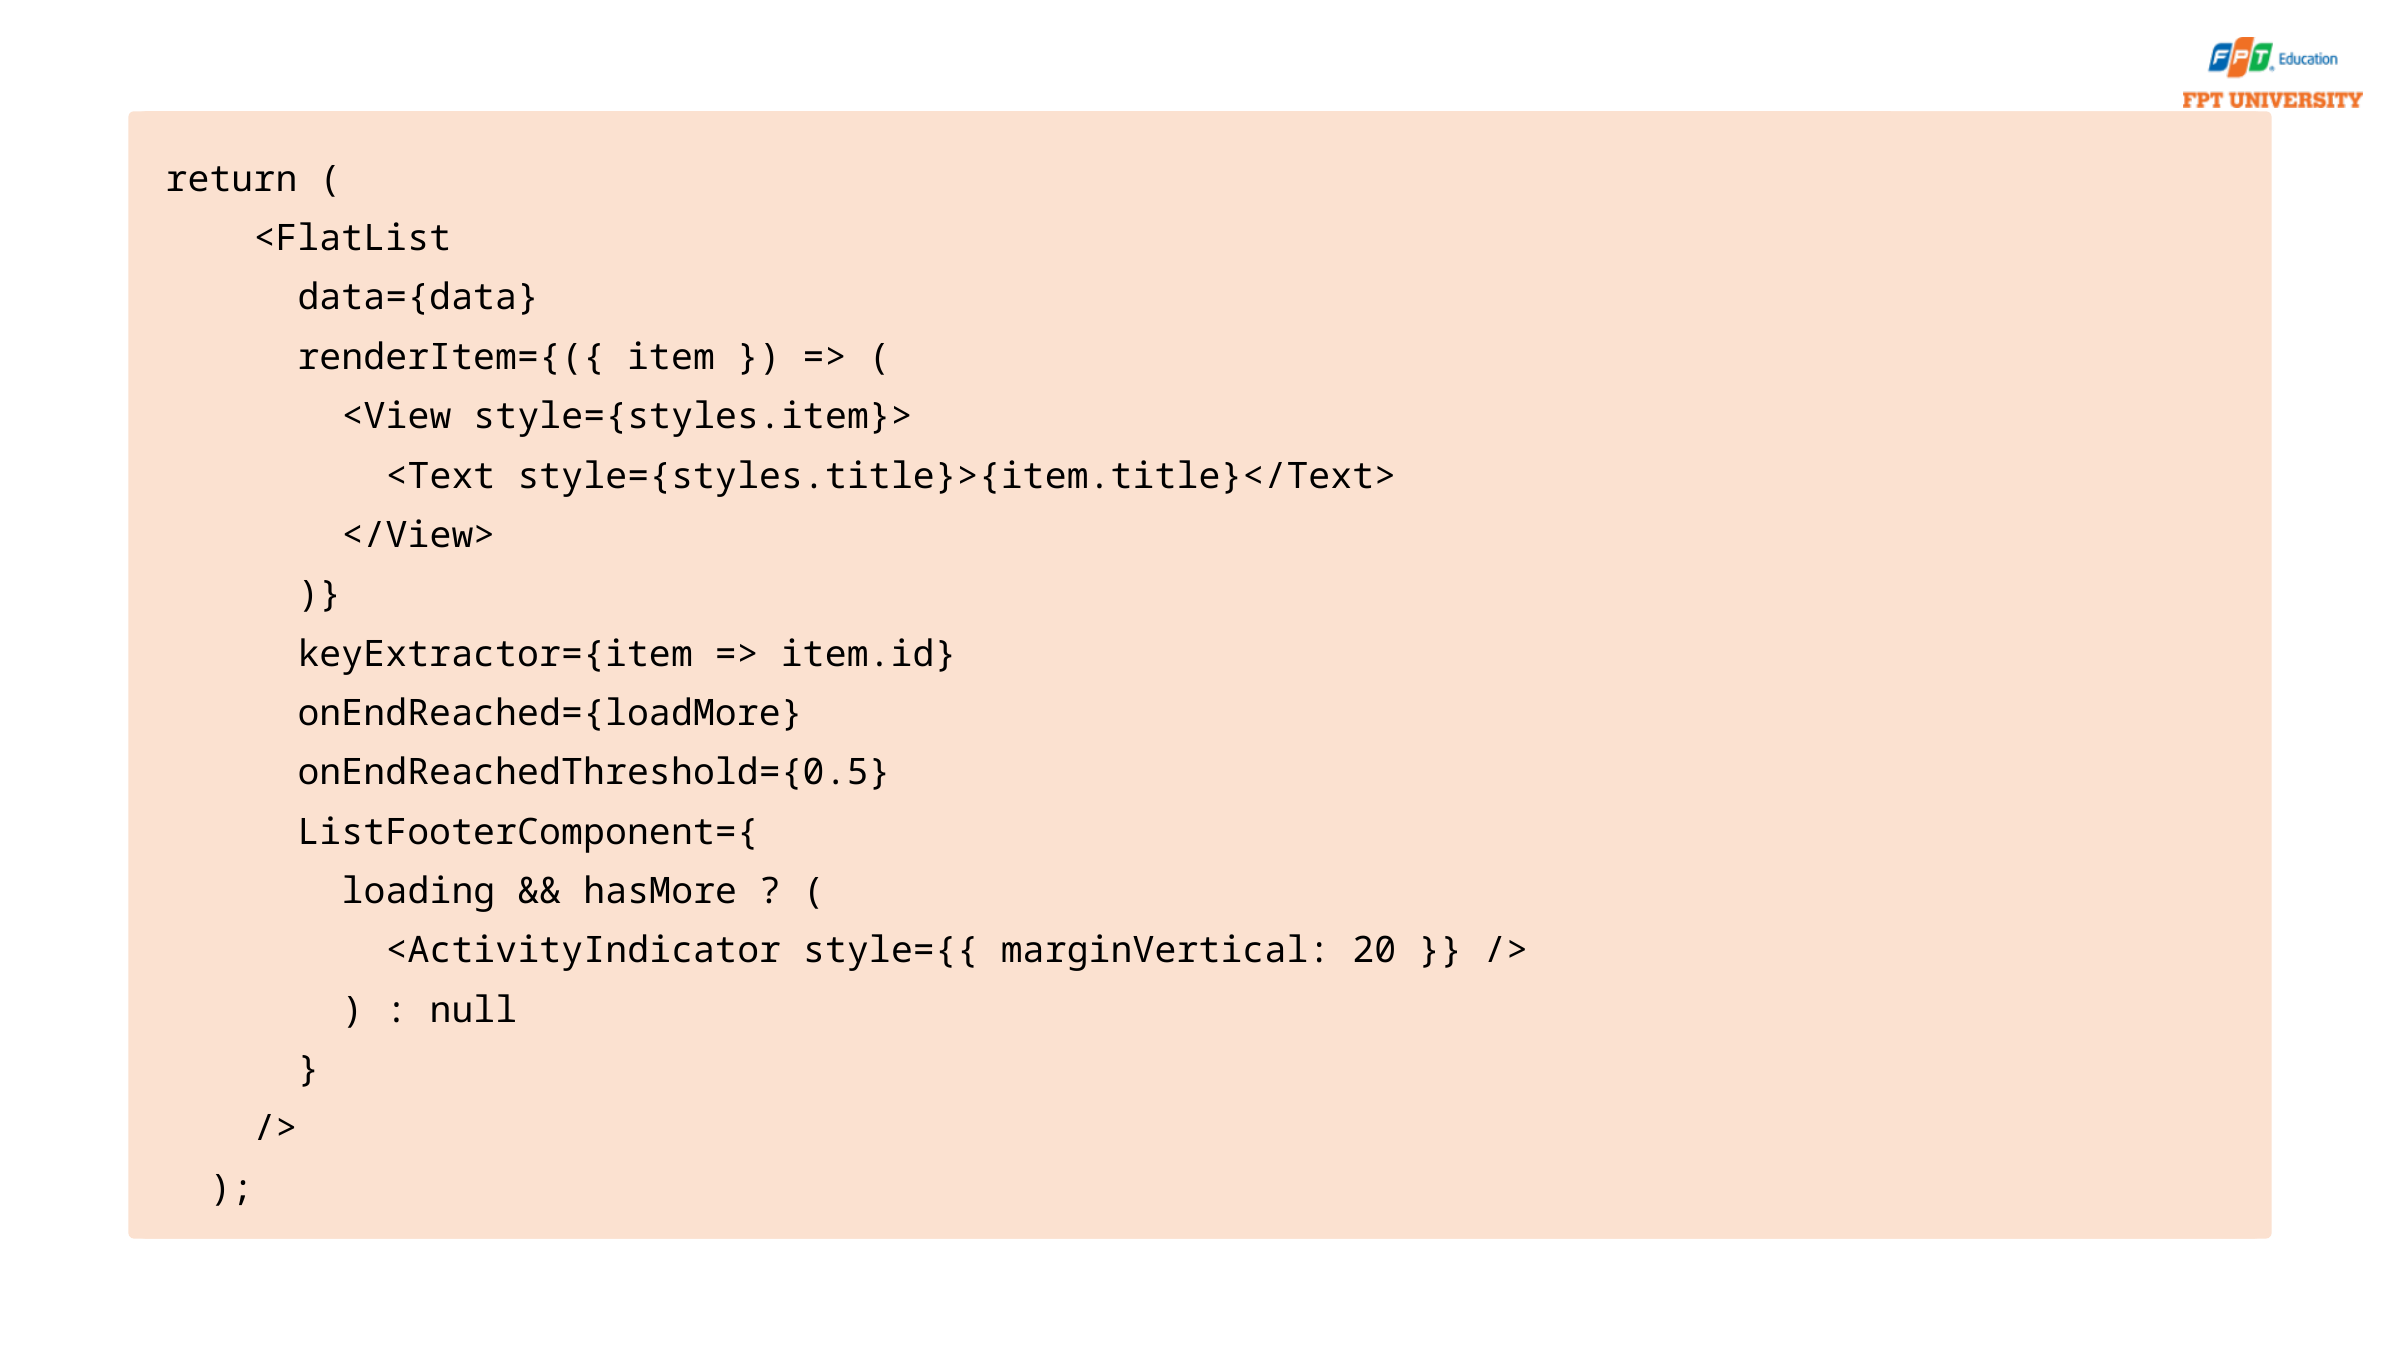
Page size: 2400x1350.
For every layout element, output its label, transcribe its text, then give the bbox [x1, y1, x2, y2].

text_box [128, 111, 2272, 1239]
picture [2182, 37, 2363, 108]
text_box return ( <FlatList data={data} renderItem={({ item }) => ( <View style={styles.item}> <Text style={styles.title}>{item.title}</Text> </View> )} keyExtractor={item => item.id} onEndReached={loadMore} onEndReachedThreshold={0.5} ListFooterComponent={ loading && hasMore ? ( <ActivityIndicator style={{ marginVertical: 20 }} /> ) : null } /> ); [165, 139, 2235, 1211]
